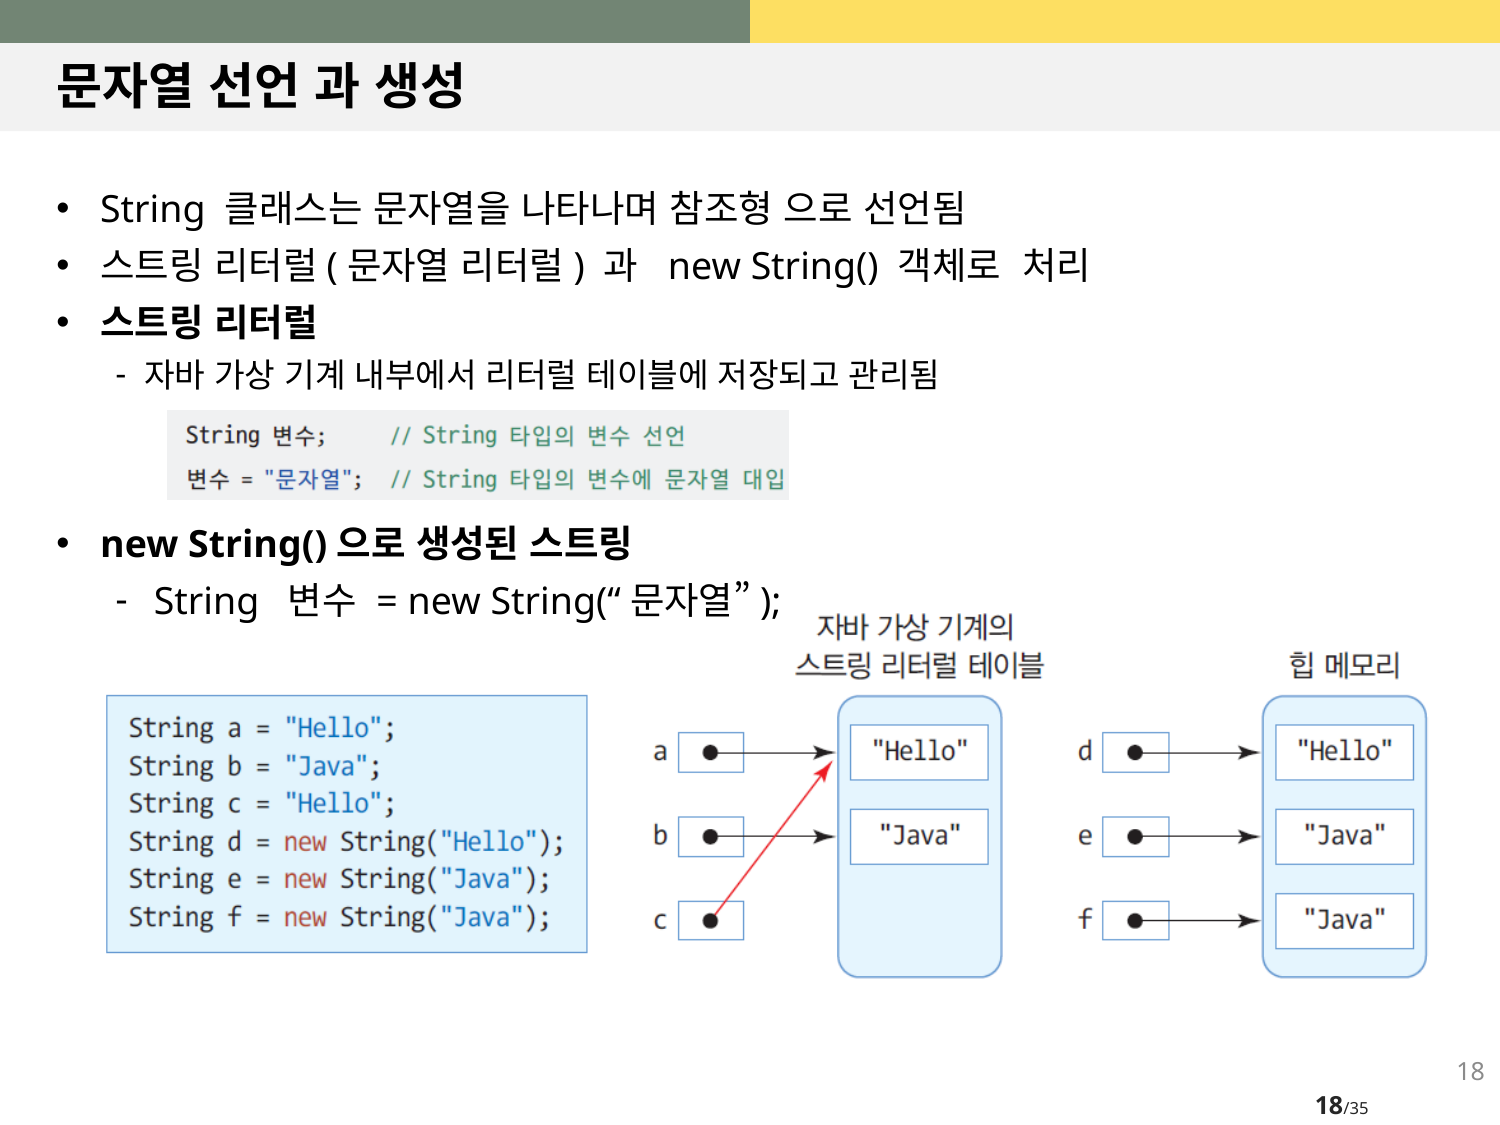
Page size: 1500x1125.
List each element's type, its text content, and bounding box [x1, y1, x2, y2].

list String 클래스는 문자열을 나타나며 참조형 으로 선언됨 스트링 리터럴(문자열 리터럴) 과 new String() 객체로 처리 스트링 리터럴 자바 가상 기계 내부에서 리터럴 테이블에 저장되고 관리됨 new String()으로 생성된 스트링 String 변수 = new String(“문자열”); [41, 172, 1459, 1048]
title 문자열 선언 과 생성 [41, 42, 1459, 128]
slide_number 18 [1149, 1042, 1500, 1103]
picture [91, 589, 1442, 998]
picture [166, 410, 790, 501]
